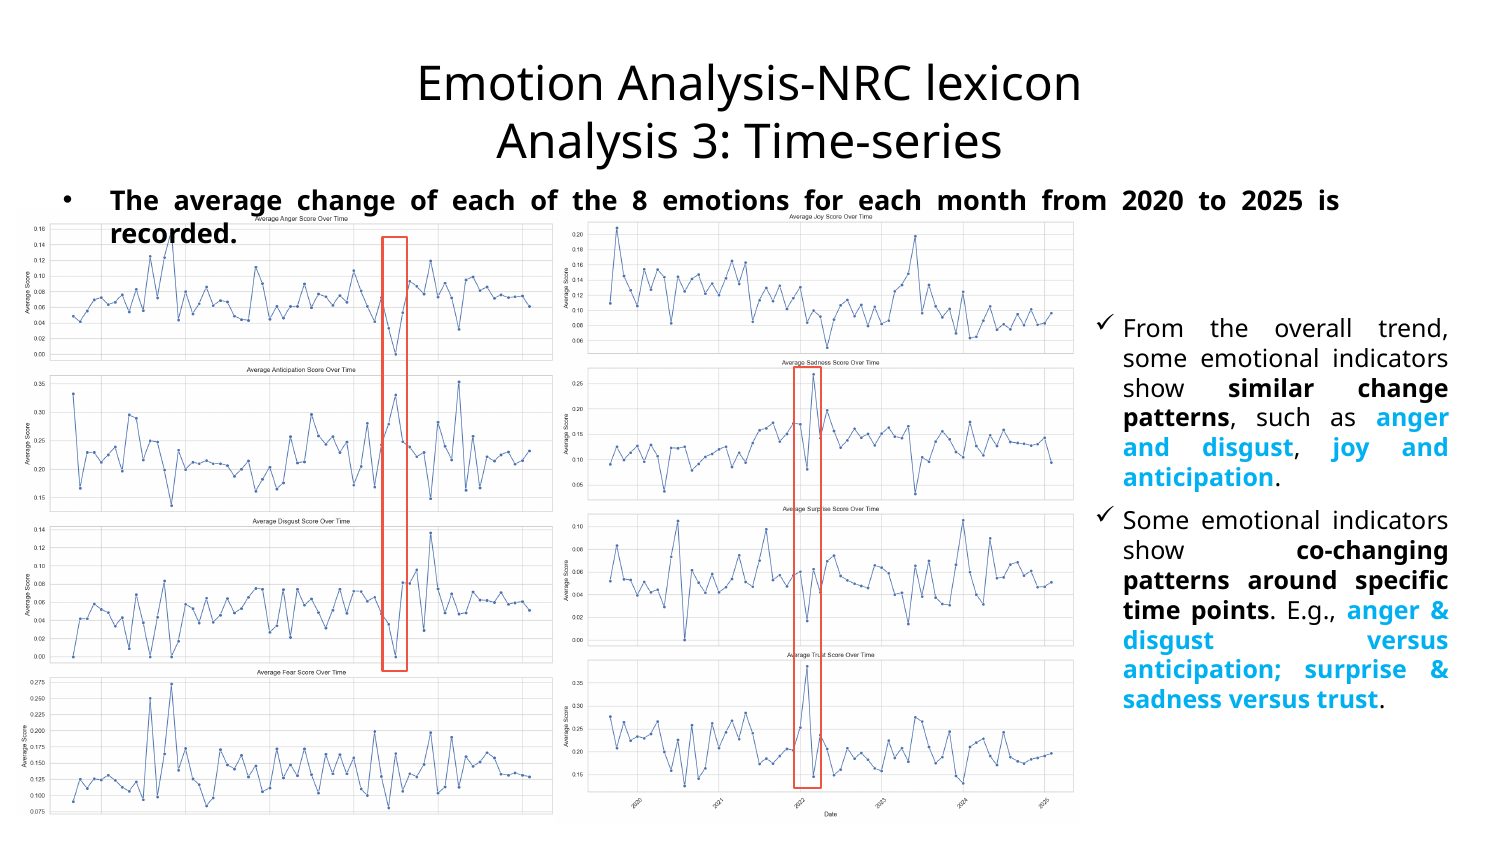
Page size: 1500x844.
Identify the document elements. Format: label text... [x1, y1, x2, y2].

title Emotion Analysis-NRC lexicon Analysis 3: Time-series [116, 89, 1383, 132]
picture [15, 209, 1080, 825]
text_box The average change of each of the 8 emotions for each month from 2020 to 2025 is recorded. [23, 168, 1355, 271]
list From the overall trend, some emotional indicators show similar change patterns, such as anger and disgust, joy and anticipation. Some emotional indicators show co-changing patterns around specific time points. E.g., anger & disgust versus anticipation; surprise & sadness versus trust. [1085, 275, 1476, 751]
